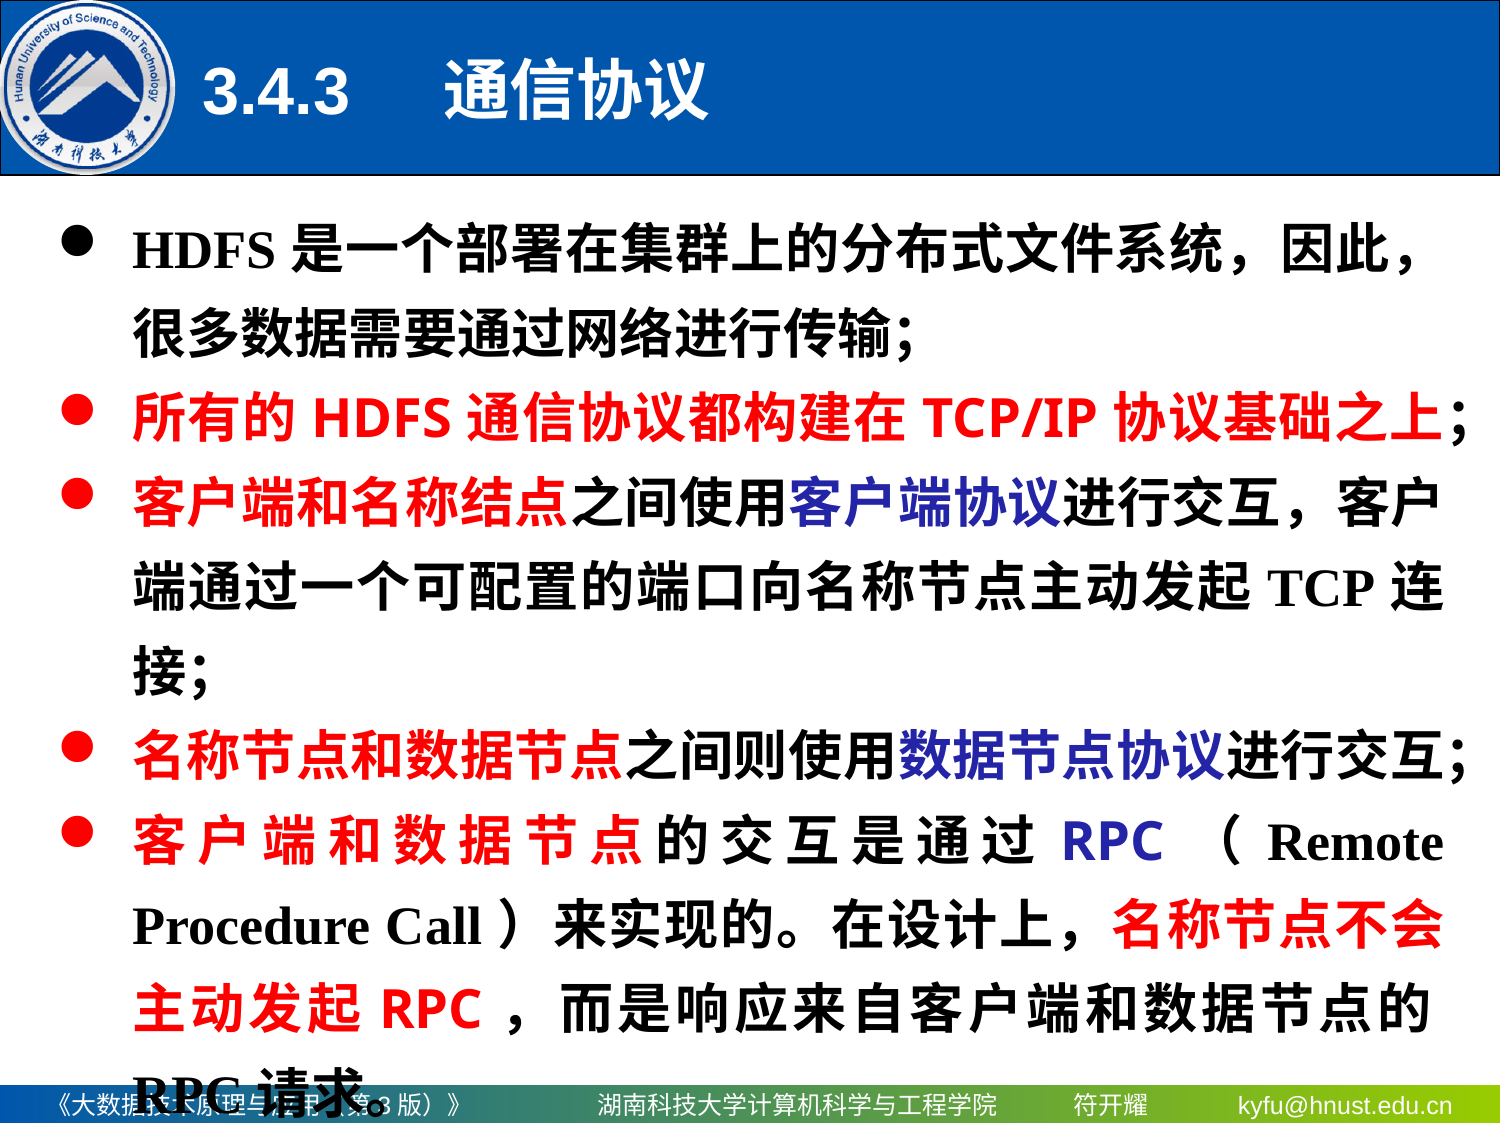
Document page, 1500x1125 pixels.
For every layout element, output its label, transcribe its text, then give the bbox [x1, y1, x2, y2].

title 3.4.3 通信协议 [187, 12, 1500, 163]
text_box HDFS是一个部署在集群上的分布式文件系统，因此，很多数据需要通过网络进行传输； 所有的HDFS通信协议都构建在TCP/IP协议基础之上； 客户端和名称结点之间使用客户端协议进行交互，客户端通过一个可配置的端口向名称节点主动发起TCP连接； 名称节点和数据节点之间则使用数据节点协议进行交互； 客户端和数据节点的交互是通过RPC（Remote Procedure Call）来实现的。在设计上，名称节点不会主动发起RPC，而是响应来自客户端和数据节点的RPC请求。 [42, 187, 1460, 1125]
picture [0, 0, 176, 175]
